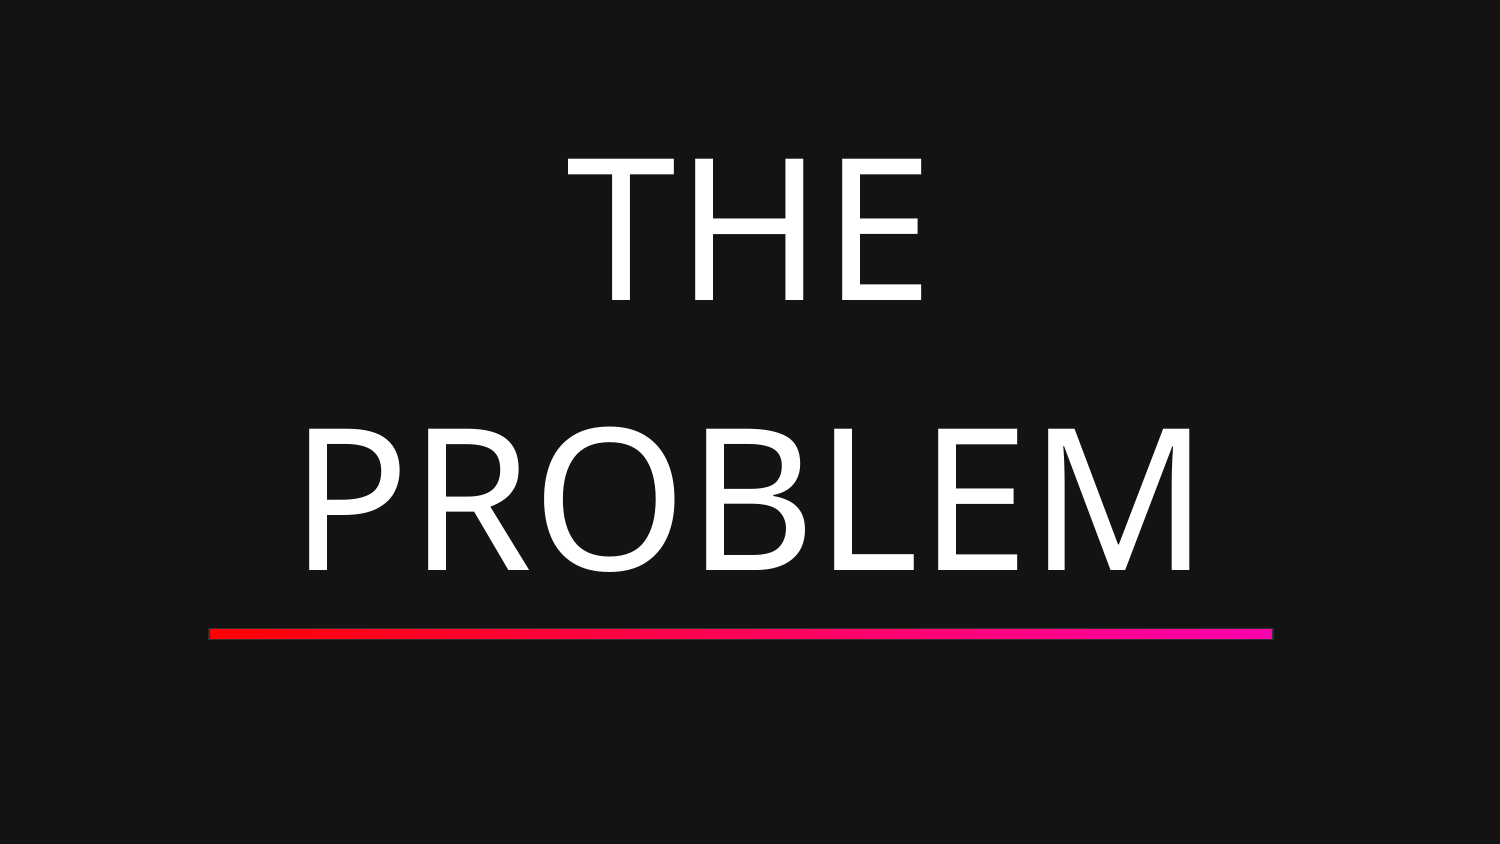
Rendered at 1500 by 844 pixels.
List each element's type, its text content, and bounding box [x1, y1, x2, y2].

text_box [209, 628, 1274, 640]
title THE PROBLEM [109, 72, 1391, 644]
